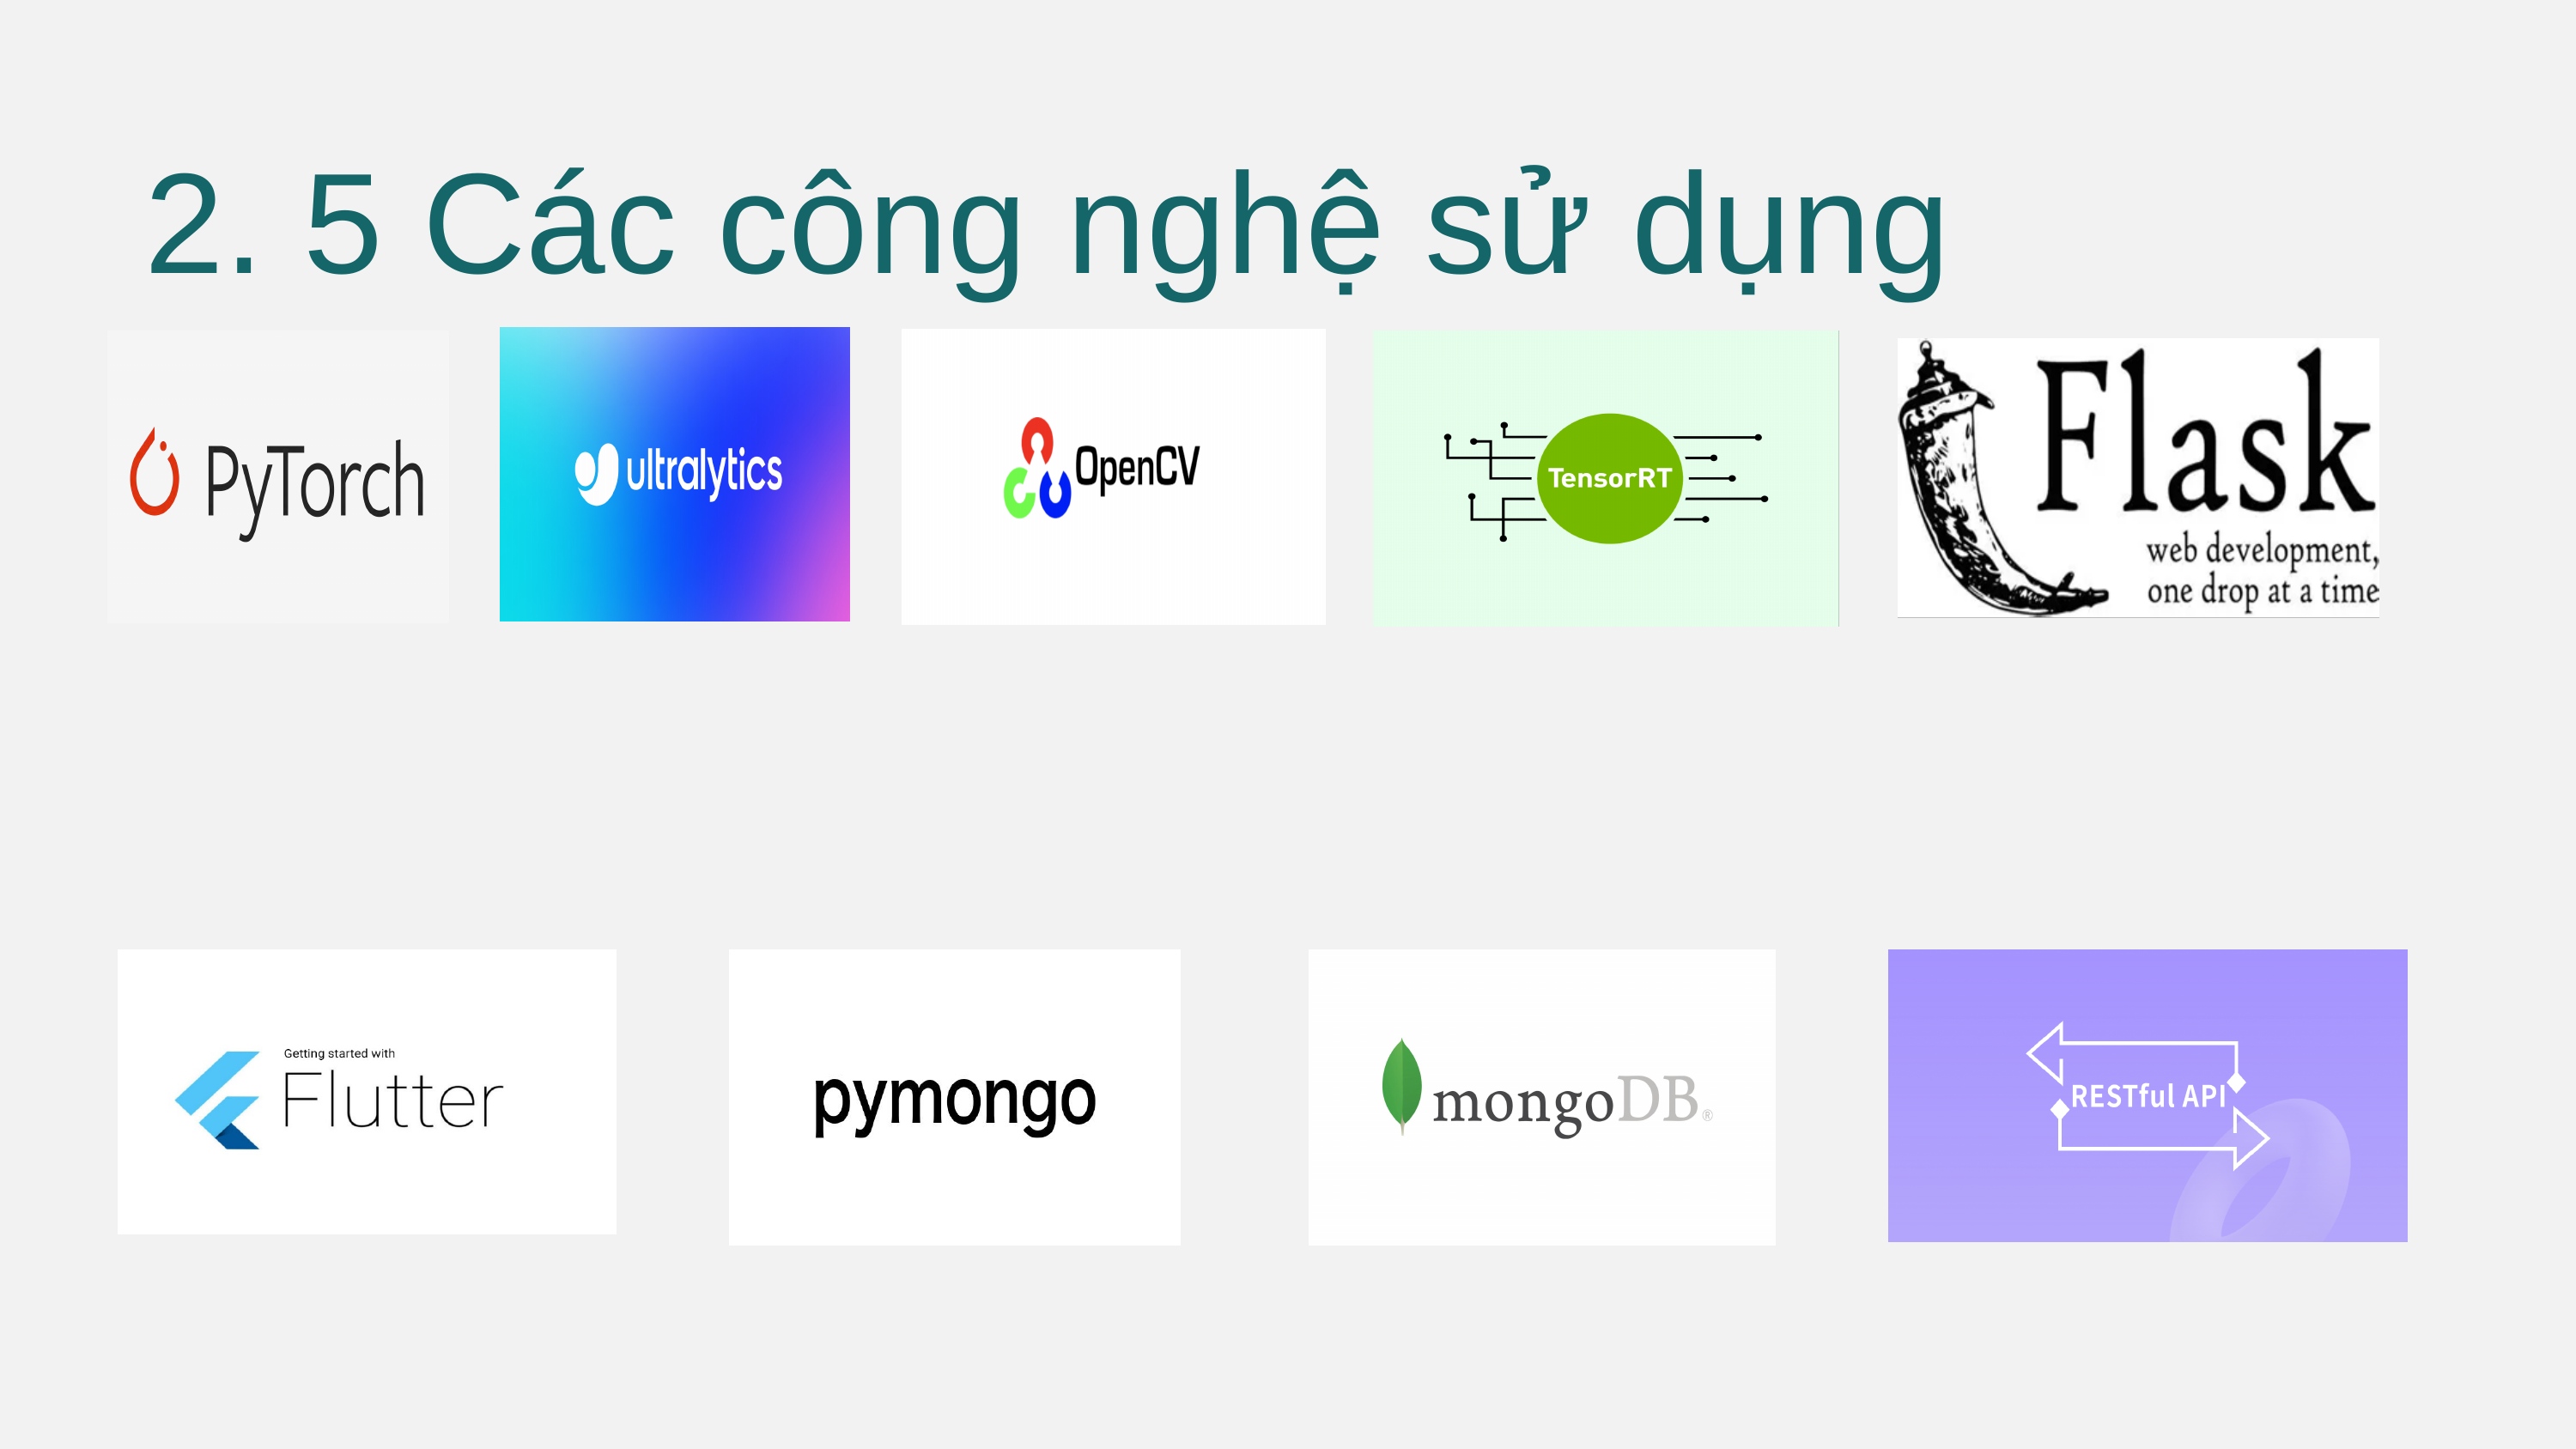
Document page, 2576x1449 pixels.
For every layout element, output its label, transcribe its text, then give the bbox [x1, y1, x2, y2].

picture [1309, 949, 1777, 1246]
picture [1373, 330, 1839, 627]
picture [1897, 338, 2379, 619]
picture [118, 949, 617, 1234]
picture [500, 326, 851, 621]
picture [1888, 949, 2408, 1242]
picture [106, 330, 449, 623]
text_box 2. 5 Các công nghệ sử dụng [144, 141, 2138, 306]
picture [729, 949, 1182, 1246]
picture [901, 329, 1326, 625]
